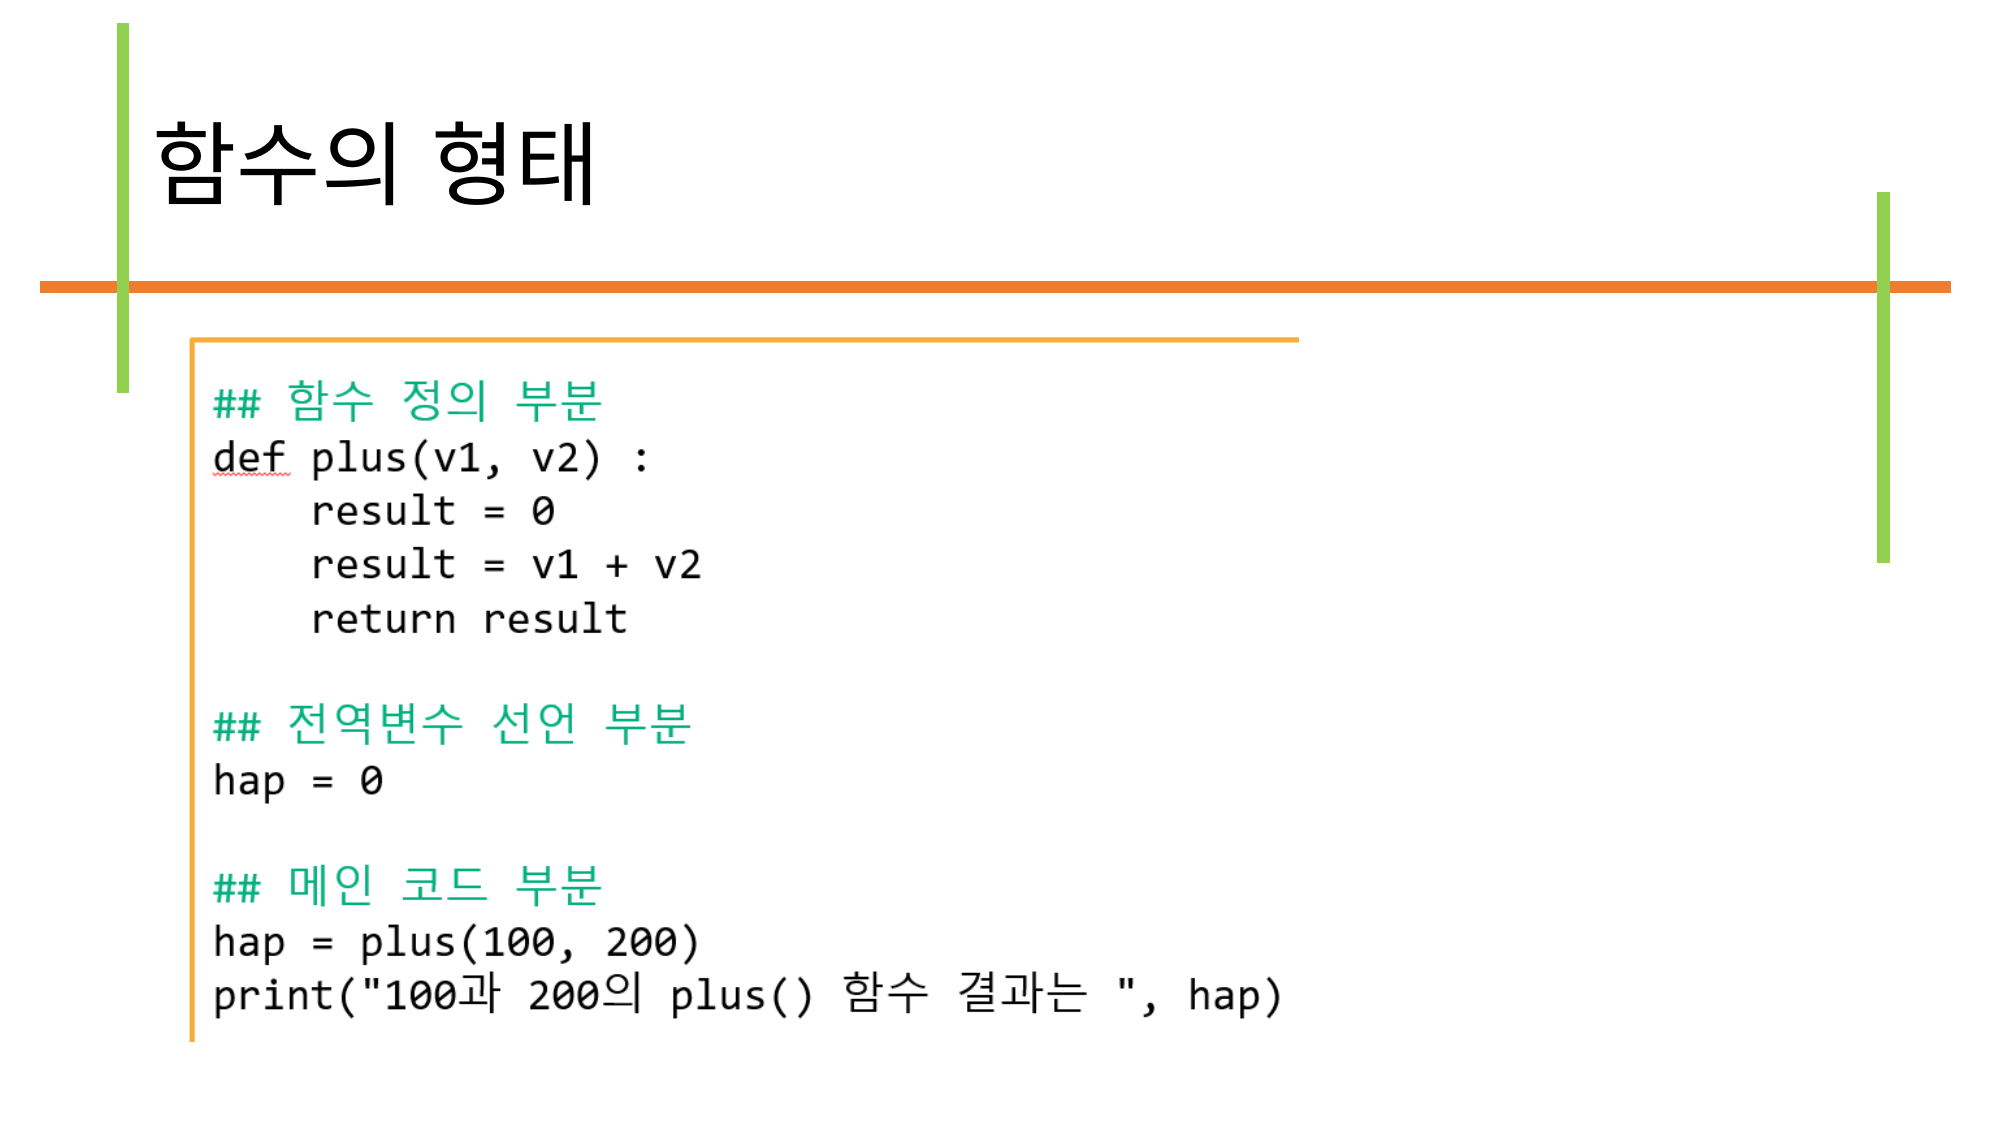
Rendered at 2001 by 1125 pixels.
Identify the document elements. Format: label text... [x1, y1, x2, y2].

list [178, 328, 1299, 1042]
title 함수의 형태 [137, 59, 1863, 278]
